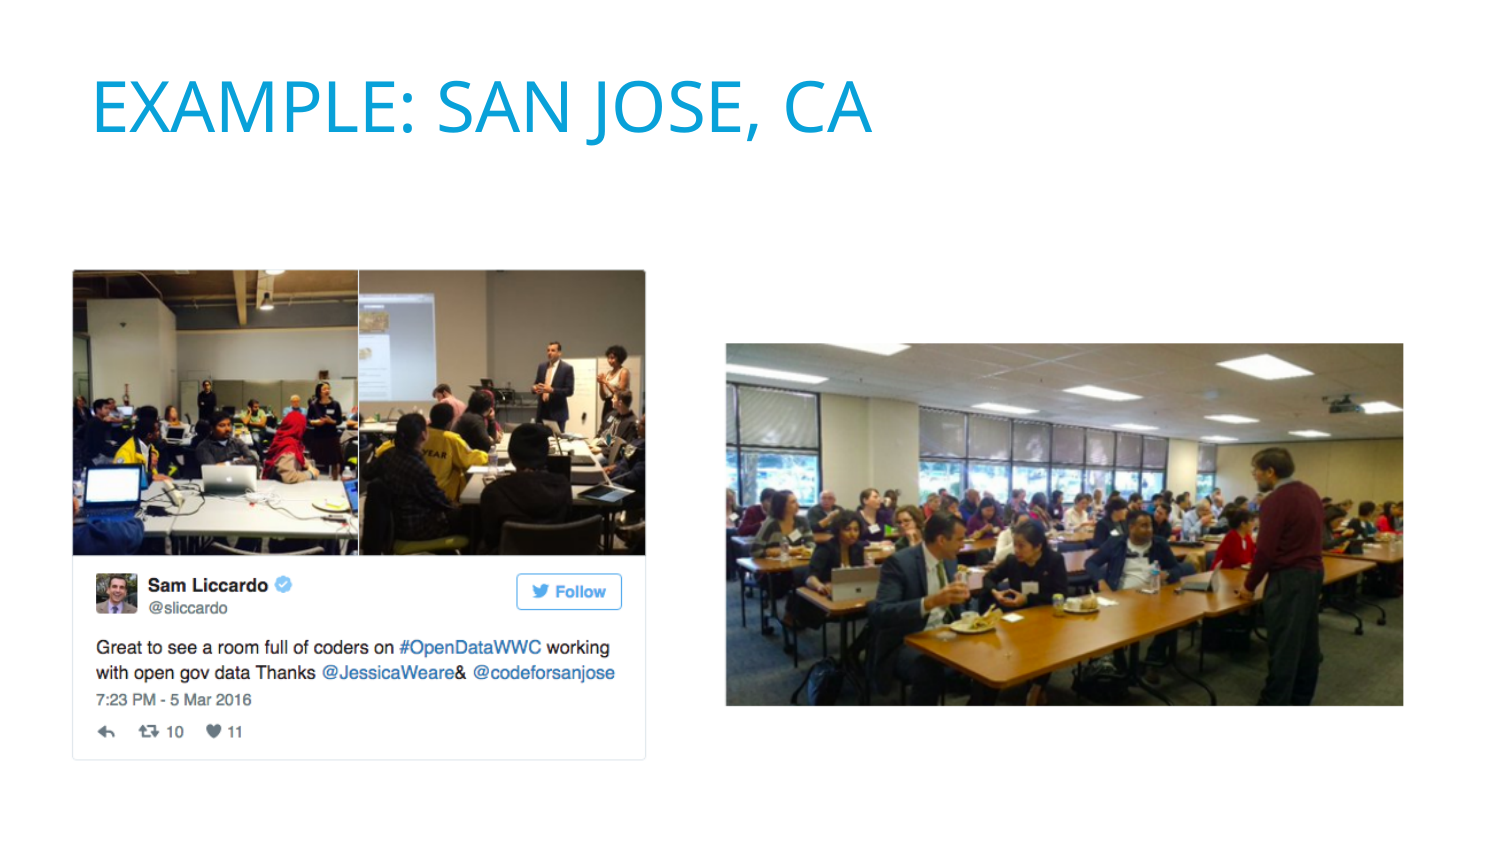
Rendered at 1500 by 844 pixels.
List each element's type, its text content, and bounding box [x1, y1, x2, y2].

title EXAMPLE: SAN JOSE, CA [75, 33, 1425, 175]
picture [64, 267, 652, 764]
picture [721, 338, 1413, 713]
